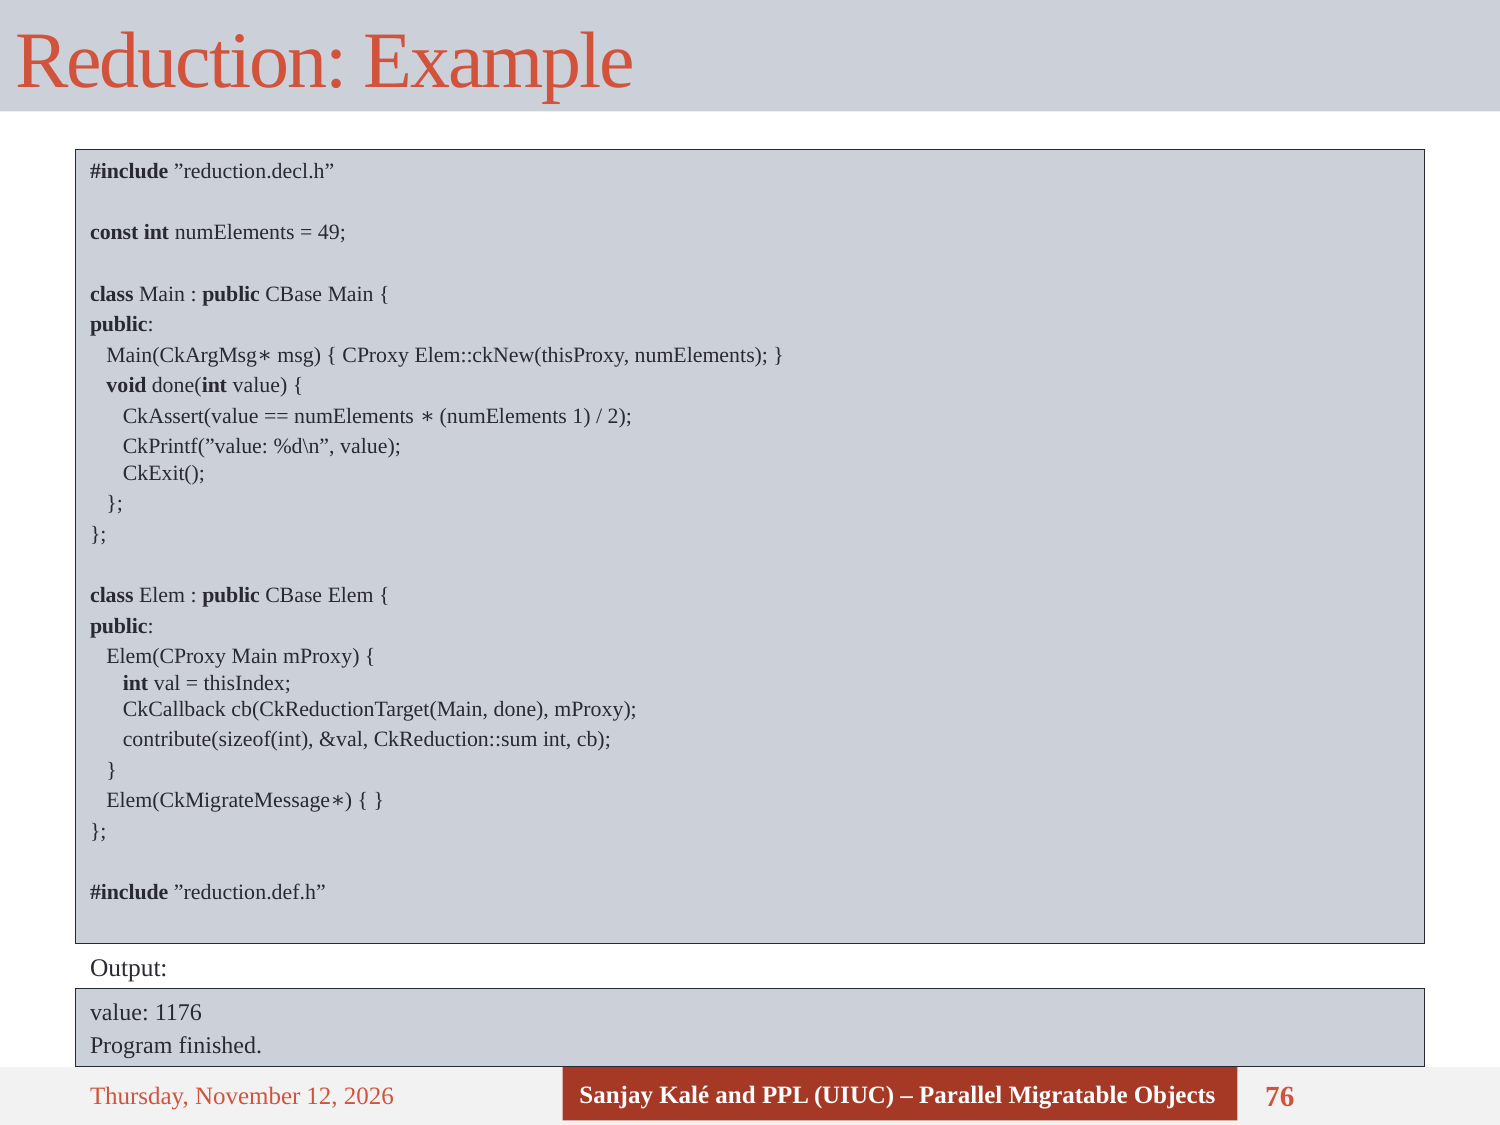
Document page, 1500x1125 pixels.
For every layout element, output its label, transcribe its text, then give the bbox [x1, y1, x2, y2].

title Reduction: Example [0, 0, 1500, 112]
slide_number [75, 1067, 550, 1122]
list Output: [75, 943, 1425, 988]
list value: 1176 Program finished. [75, 988, 1425, 1067]
list #include ”reduction.decl.h” const int numElements = 49; class Main : public CBase Main { public: Main(CkArgMsg∗ msg) { CProxy Elem::ckNew(thisProxy, numElements); } void done(int value) { CkAssert(value == numElements ∗ (numElements 1) / 2); CkPrintf(”value: %d\n”, value); CkExit(); }; }; class Elem : public CBase Elem { public: Elem(CProxy Main mProxy) { int val = thisIndex; CkCallback cb(CkReductionTarget(Main, done), mProxy); contribute(sizeof(int), &val, CkReduction::sum int, cb); } Elem(CkMigrateMessage∗) { } }; #include ”reduction.def.h” [75, 149, 1425, 943]
footer Sanjay Kalé and PPL (UIUC) – Parallel Migratable Objects [562, 1067, 1238, 1121]
slide_number 76 [1250, 1067, 1425, 1122]
